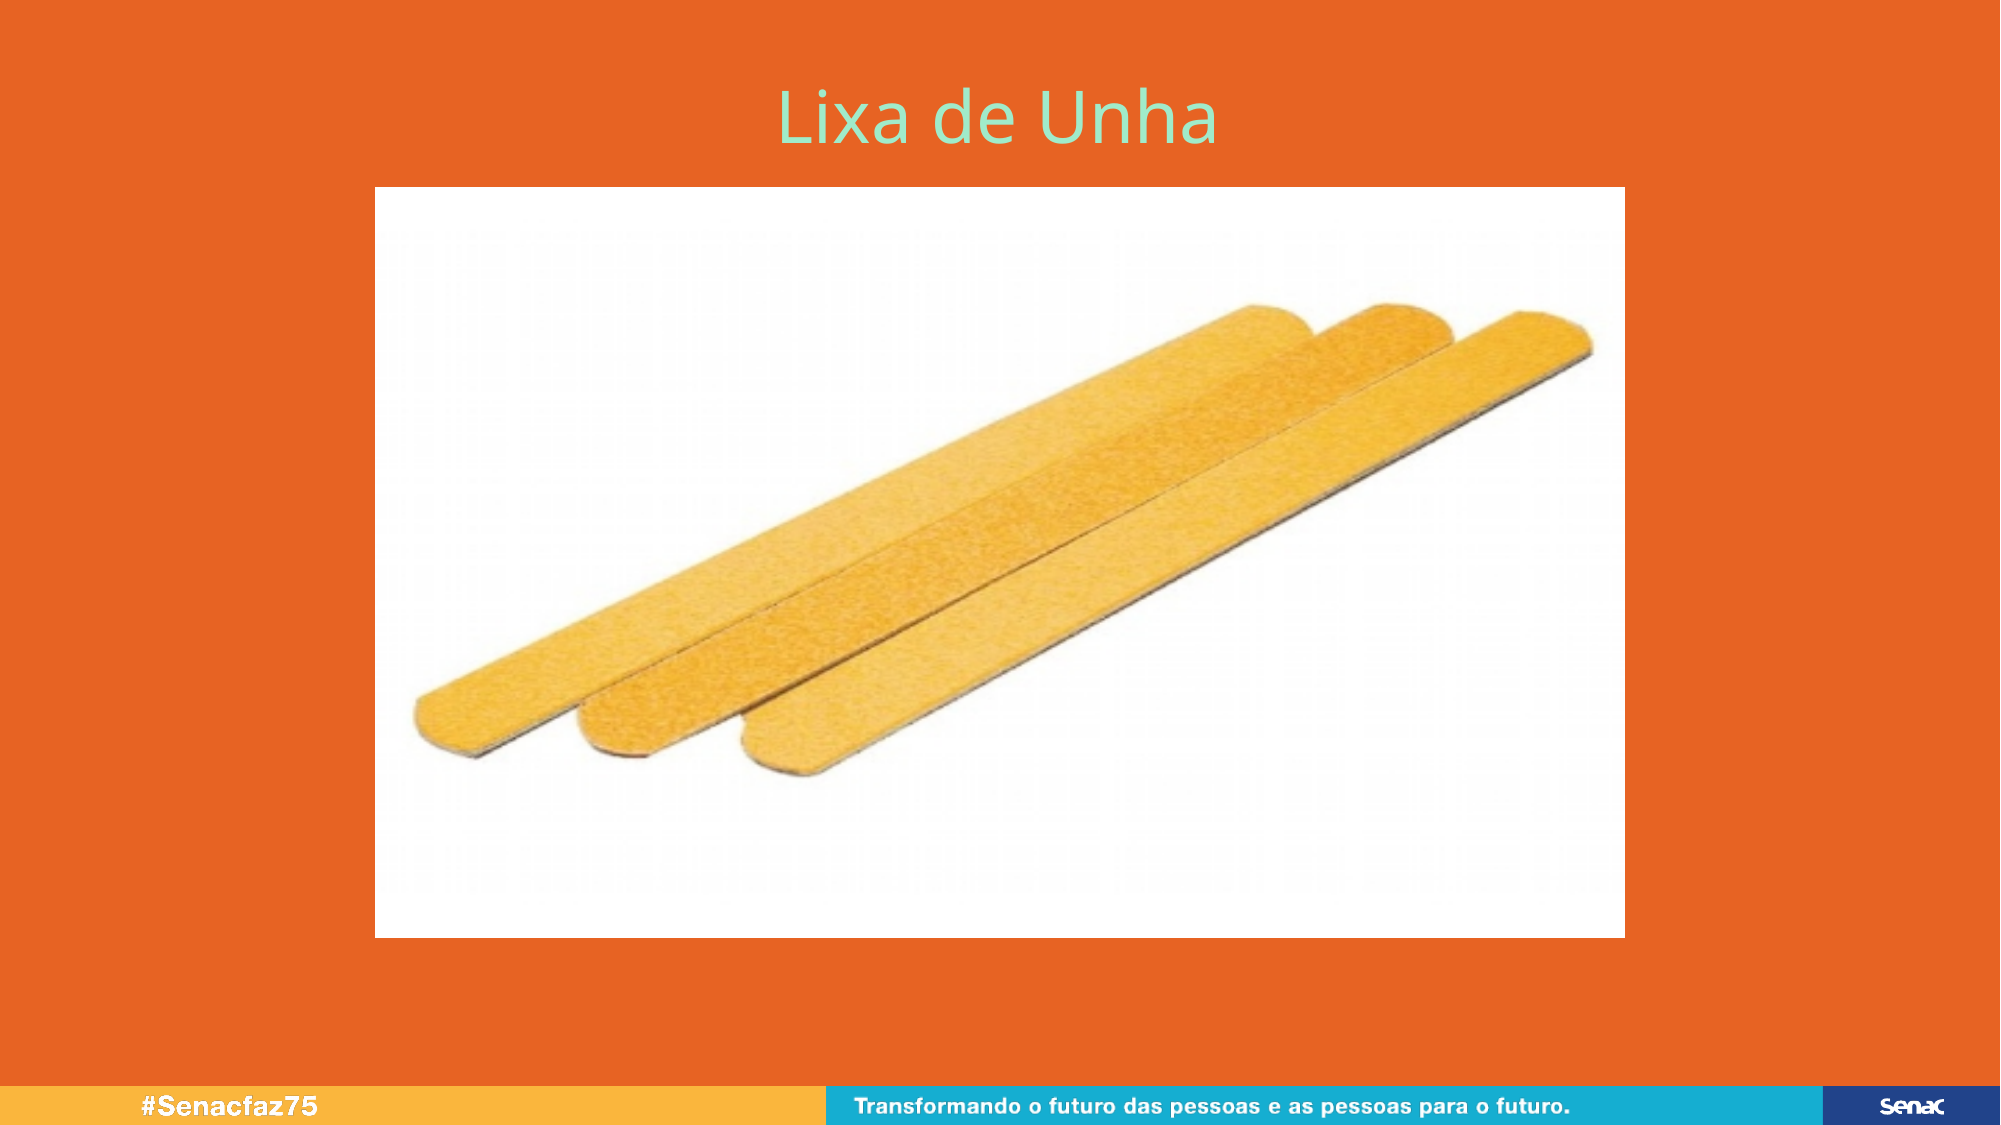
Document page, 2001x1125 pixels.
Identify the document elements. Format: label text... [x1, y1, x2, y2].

picture [374, 187, 1625, 938]
text_box Lixa de Unha [69, 63, 1928, 166]
picture [0, 1078, 2000, 1125]
